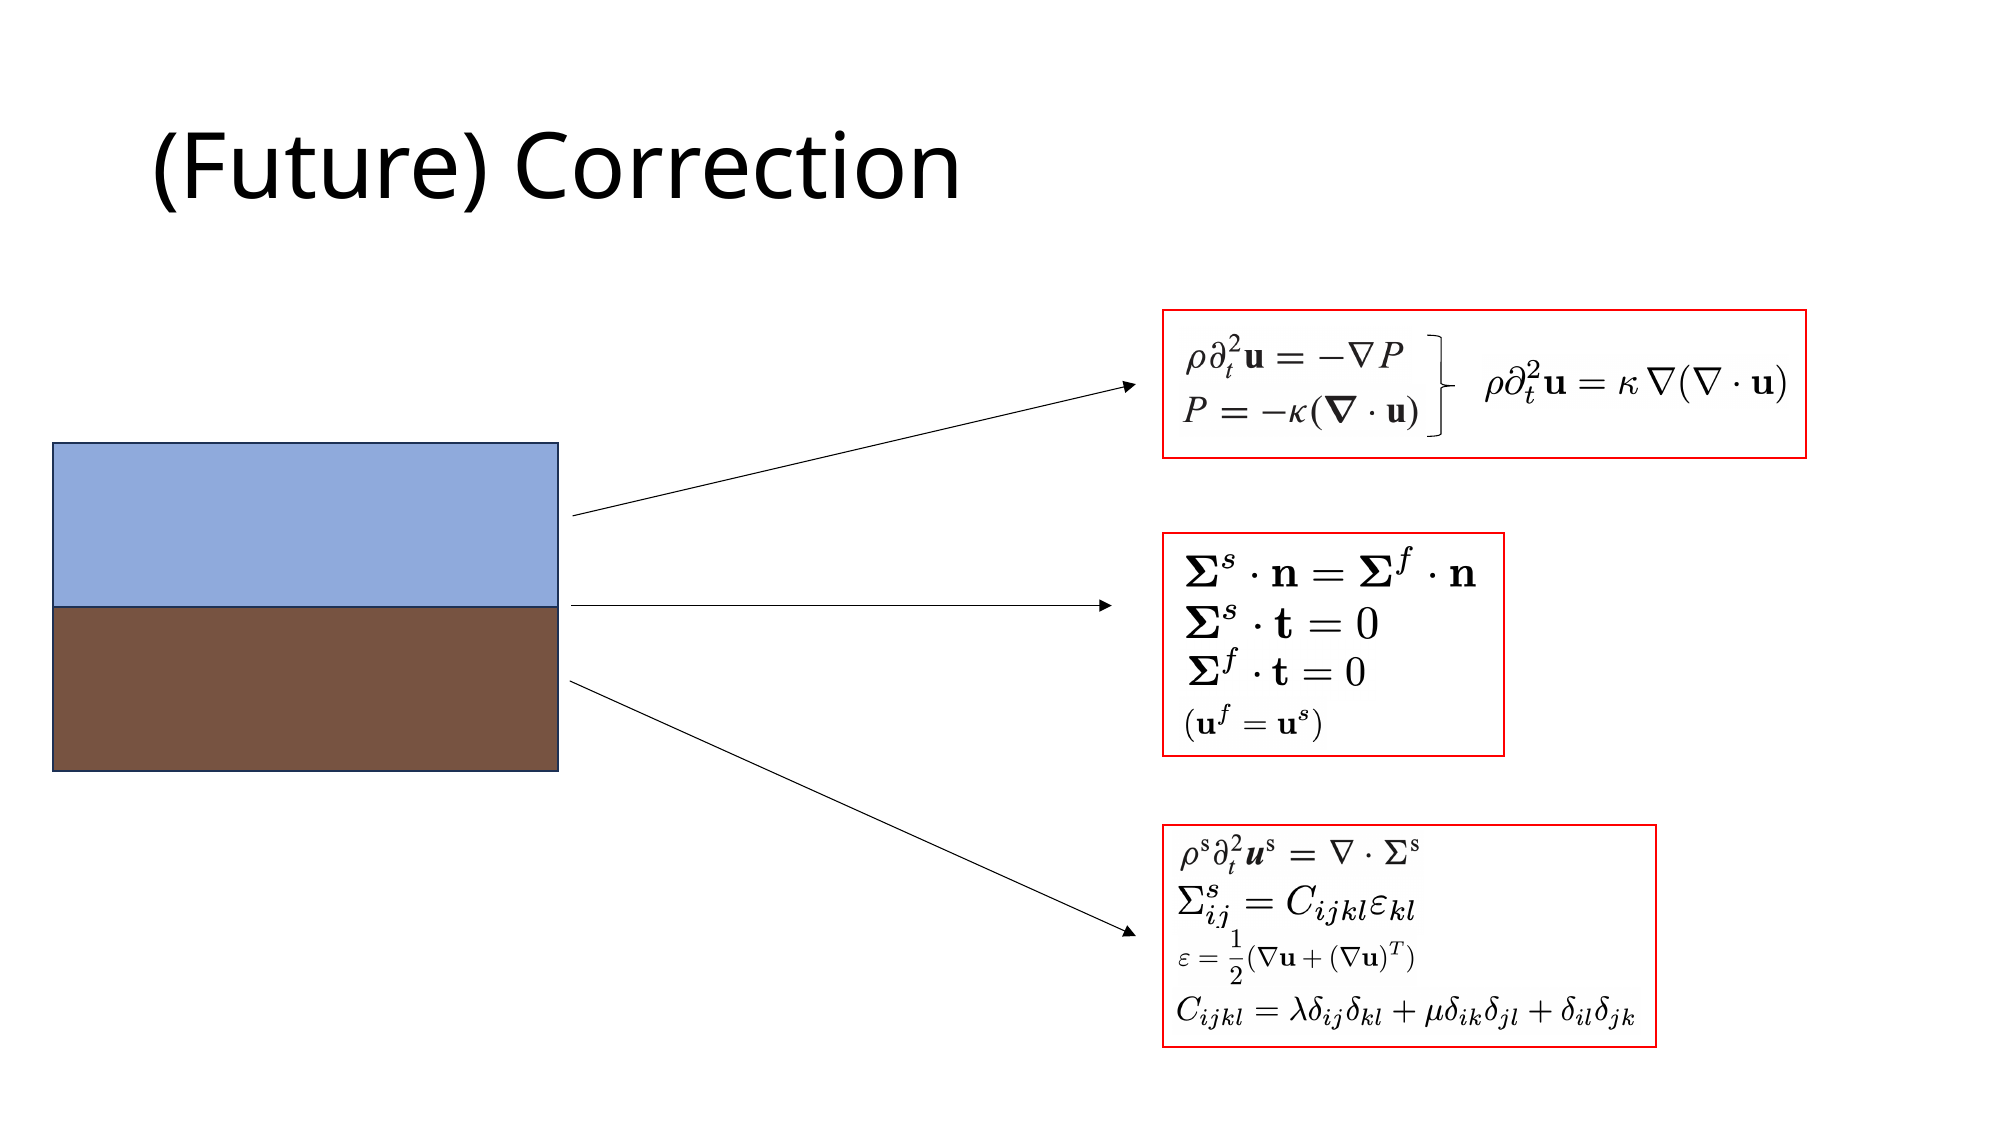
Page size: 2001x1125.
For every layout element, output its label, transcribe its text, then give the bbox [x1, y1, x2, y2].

text_box [1427, 334, 1455, 437]
text_box [52, 606, 559, 772]
picture [1482, 354, 1789, 409]
text_box [52, 442, 559, 606]
picture [1172, 830, 1424, 986]
picture [1172, 987, 1641, 1035]
picture [1179, 326, 1426, 437]
text_box [1162, 532, 1505, 757]
picture [1179, 531, 1487, 750]
text_box [1162, 824, 1657, 1048]
title (Future) Correction [137, 59, 1863, 278]
text_box [1162, 309, 1807, 459]
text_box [572, 384, 1136, 516]
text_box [569, 680, 1136, 936]
